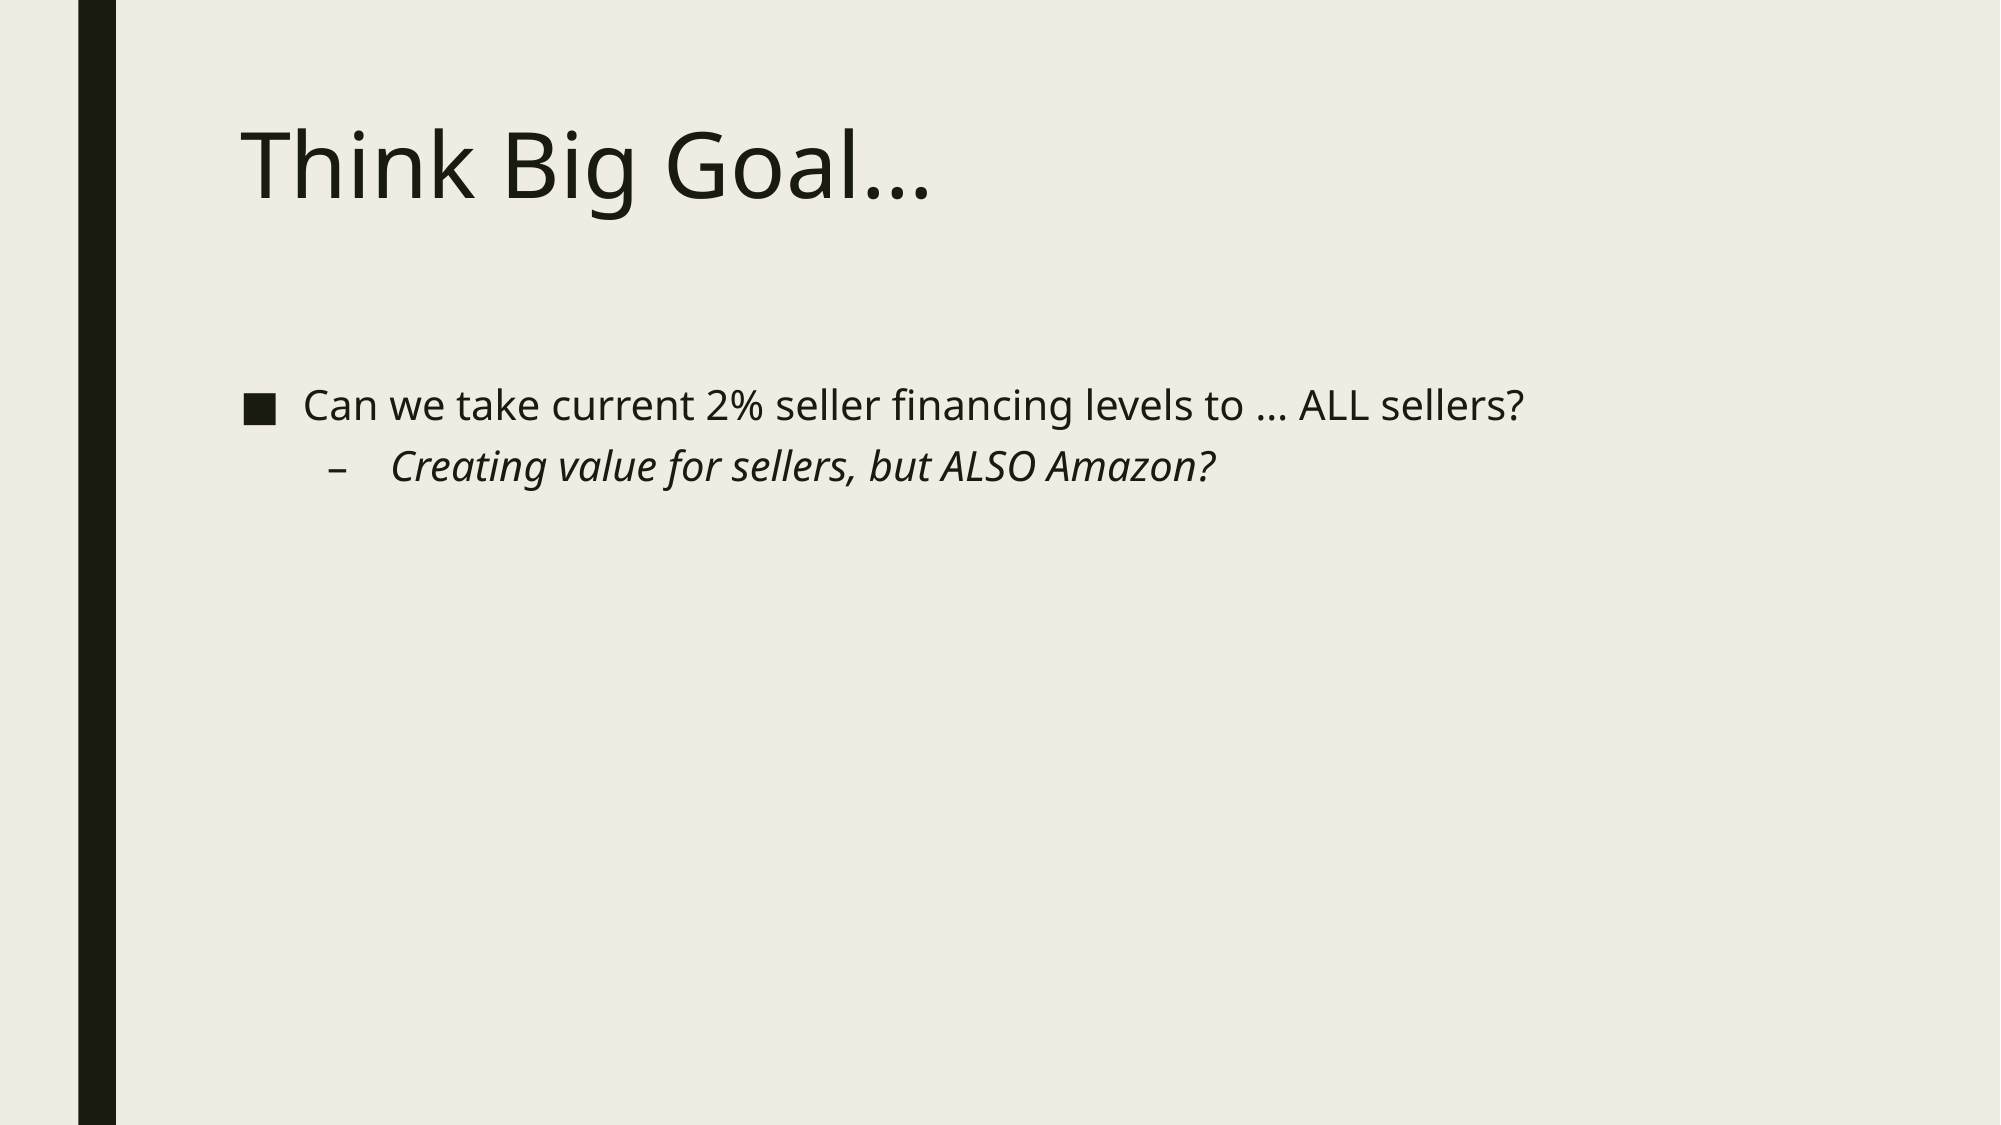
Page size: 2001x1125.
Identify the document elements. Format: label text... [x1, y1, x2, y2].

title Think Big Goal… [225, 112, 1800, 357]
list Can we take current 2% seller financing levels to … ALL sellers? Creating value for sellers, but ALSO Amazon? [225, 375, 1800, 963]
